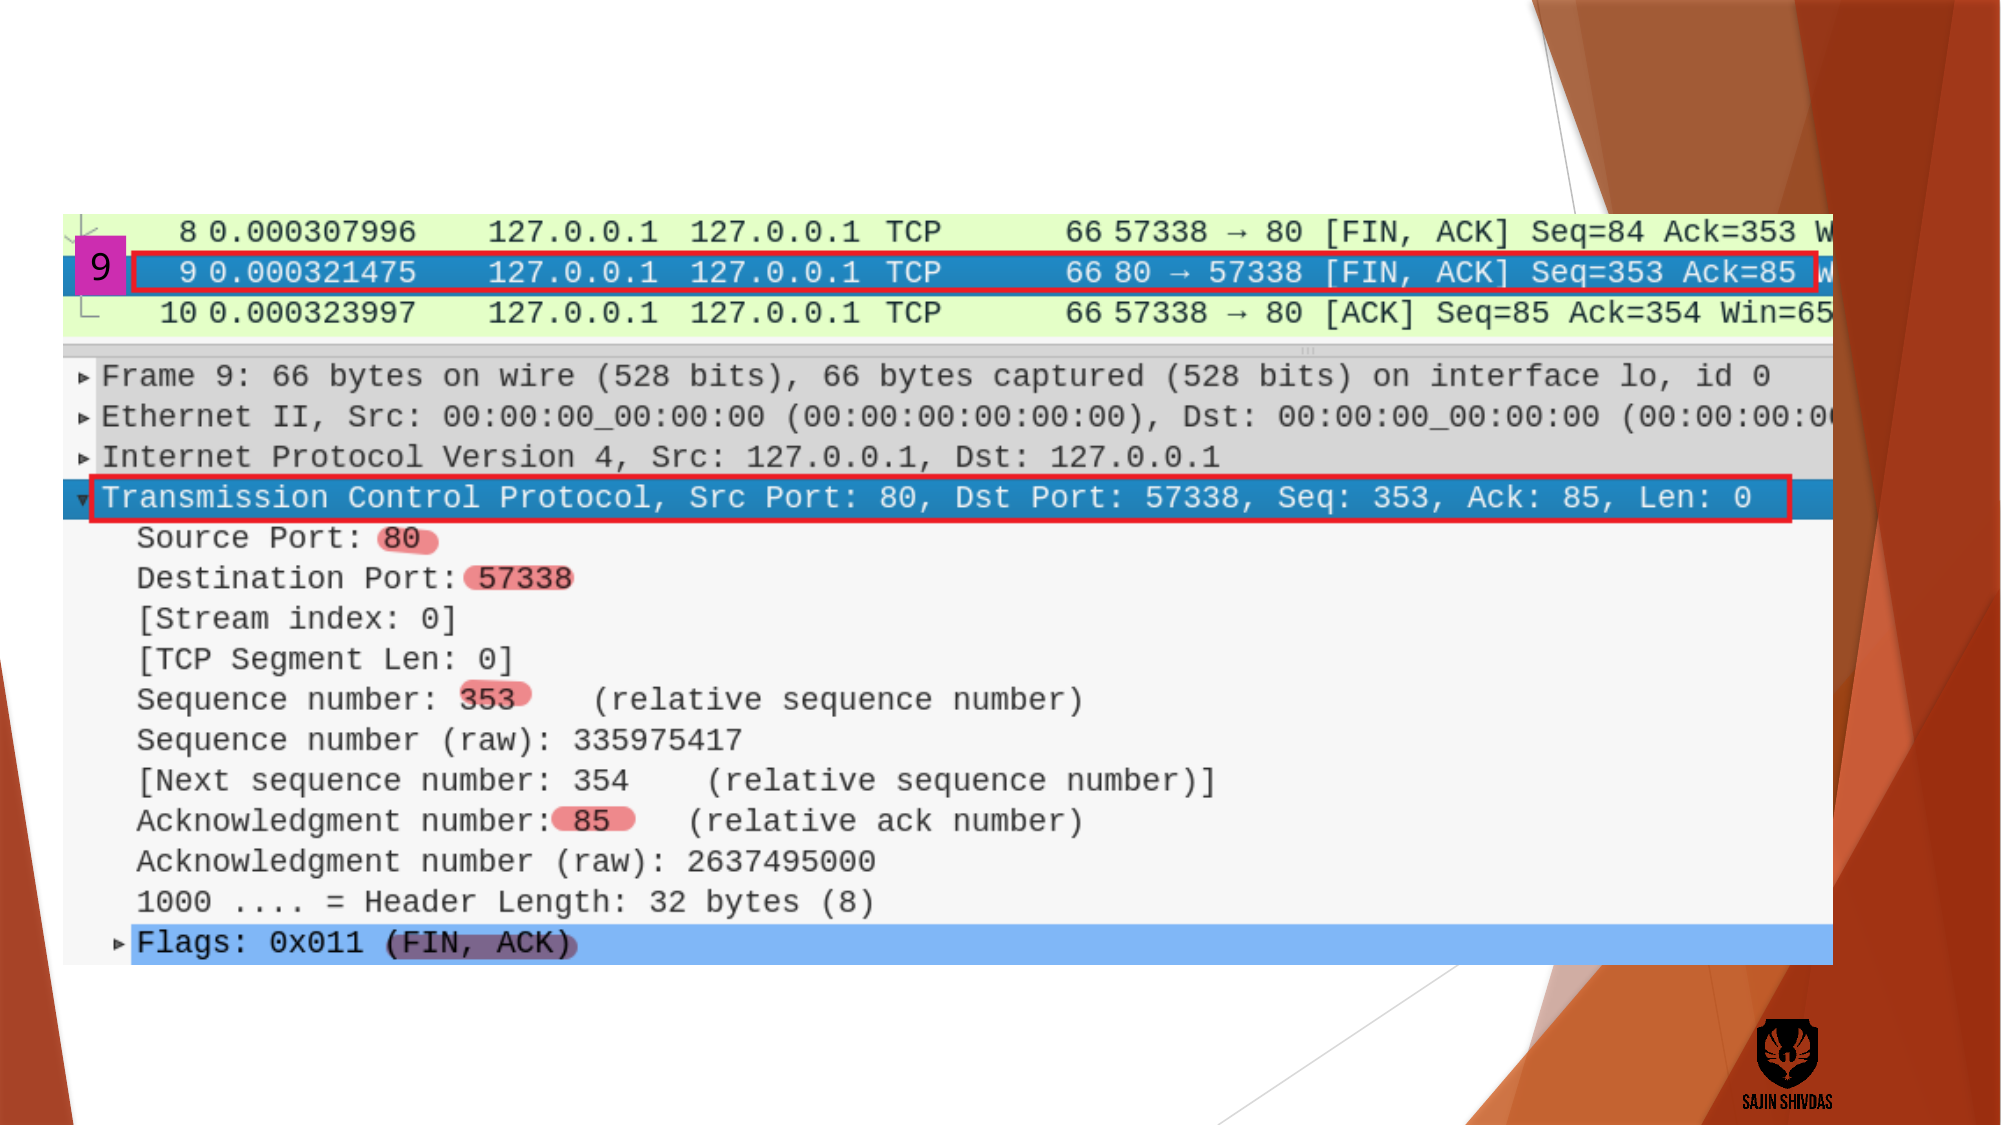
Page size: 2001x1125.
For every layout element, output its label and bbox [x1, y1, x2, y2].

picture [62, 214, 1833, 966]
picture [1732, 1009, 1845, 1121]
